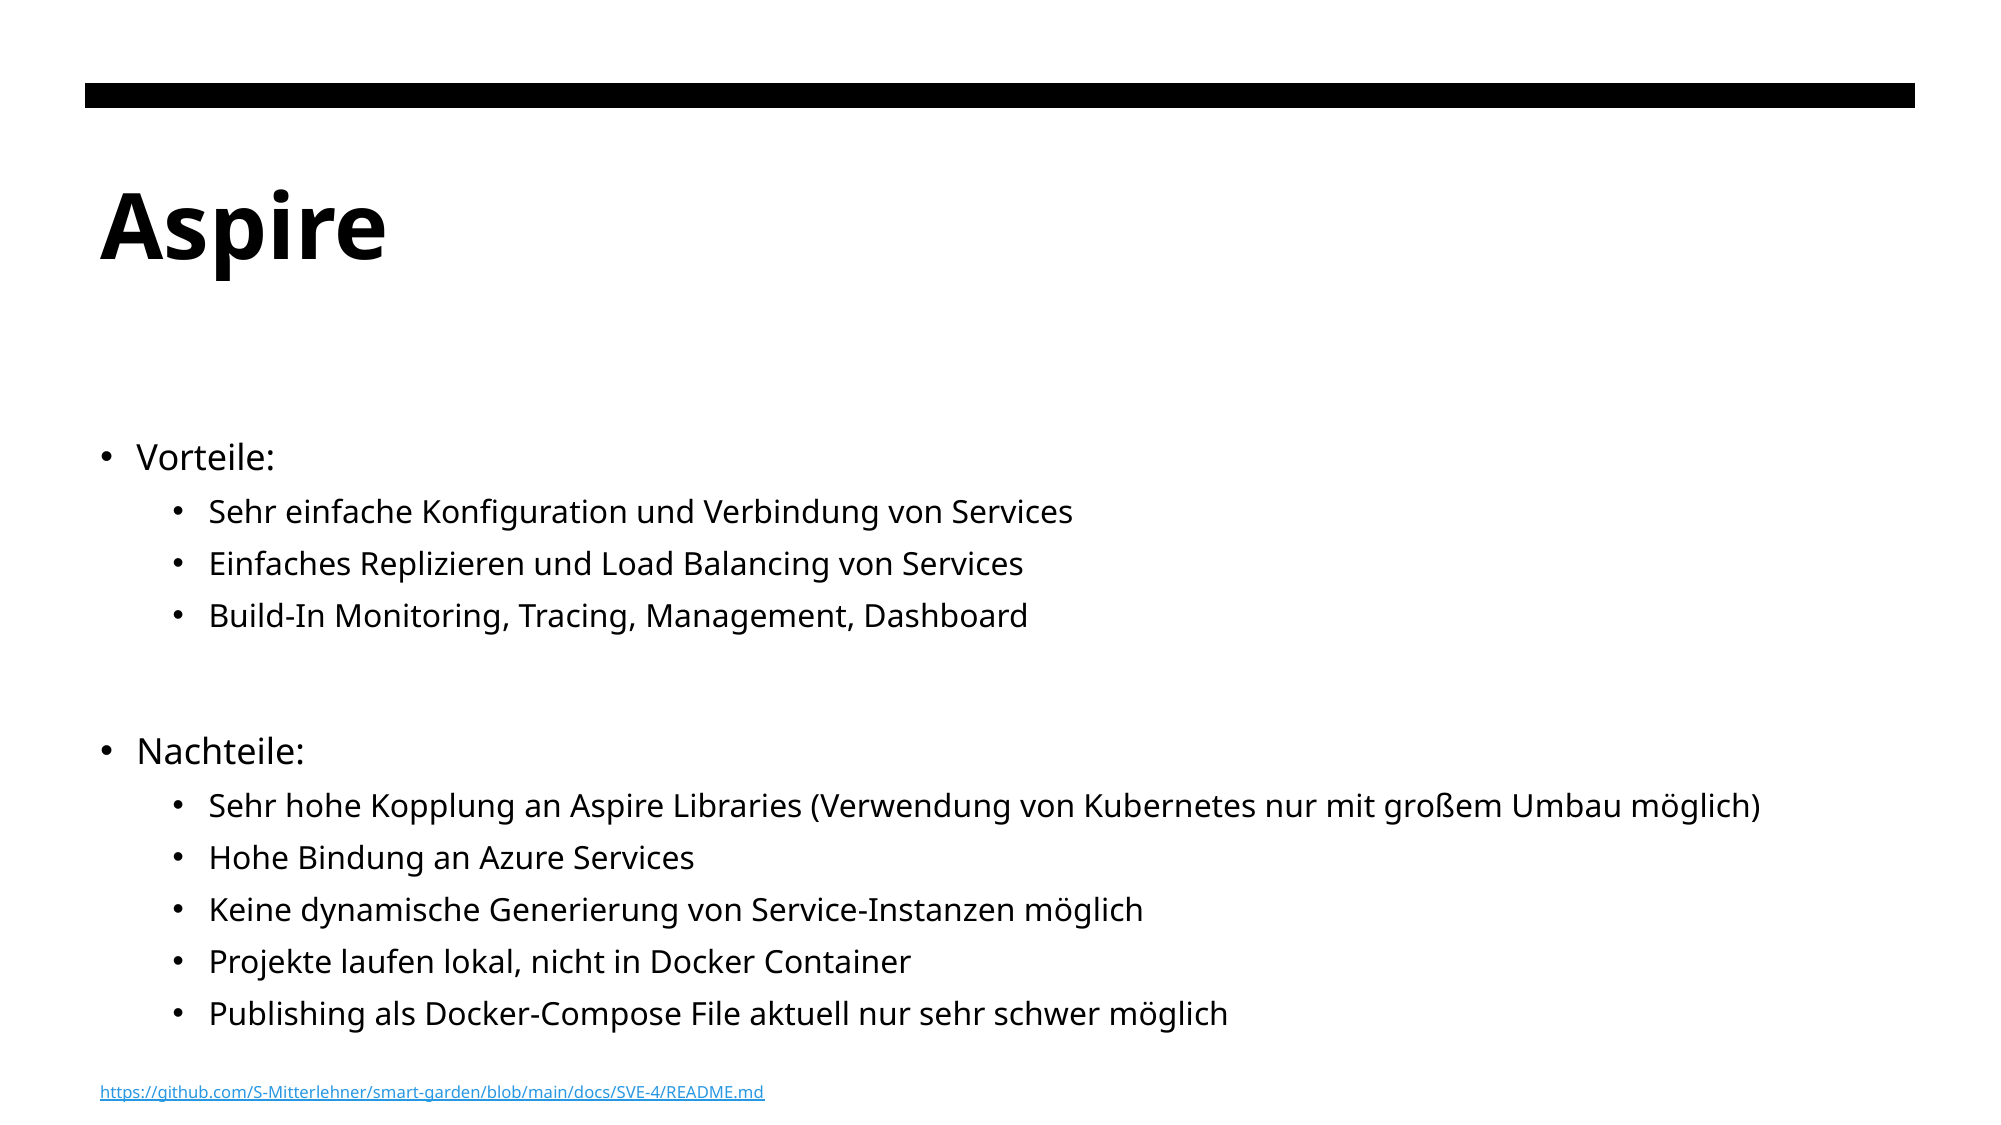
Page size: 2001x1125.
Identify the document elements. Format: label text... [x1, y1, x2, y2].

title Aspire [85, 160, 1916, 401]
text_box https://github.com/S-Mitterlehner/smart-garden/blob/main/docs/SVE-4/README.md [85, 1074, 1758, 1112]
list Vorteile: Sehr einfache Konfiguration und Verbindung von Services Einfaches Replizieren und Load Balancing von Services Build-In Monitoring, Tracing, Management, Dashboard Nachteile: Sehr hohe Kopplung an Aspire Libraries (Verwendung von Kubernetes nur mit großem Umbau möglich) Hohe Bindung an Azure Services Keine dynamische Generierung von Service-Instanzen möglich Projekte laufen lokal, nicht in Docker Container Publishing als Docker-Compose File aktuell nur sehr schwer möglich [85, 423, 1916, 1041]
